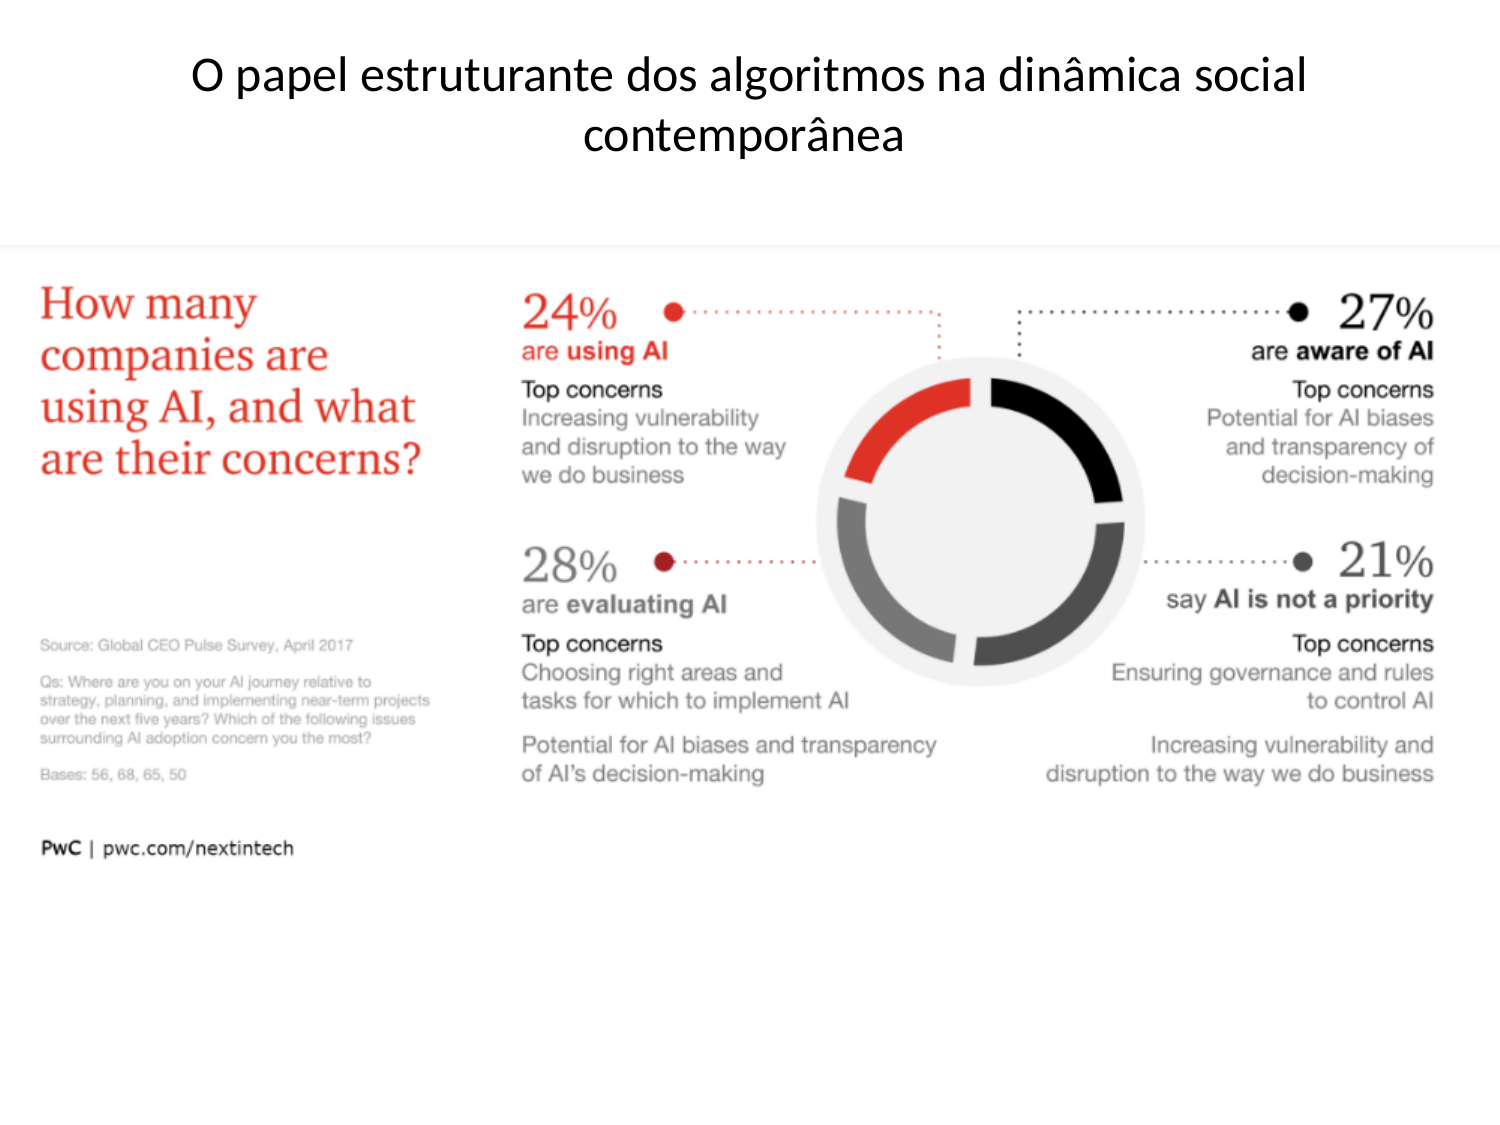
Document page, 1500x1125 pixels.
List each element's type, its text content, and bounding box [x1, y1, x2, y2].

title O papel estruturante dos algoritmos na dinâmica social contemporânea [75, 7, 1425, 196]
picture [0, 245, 1500, 876]
